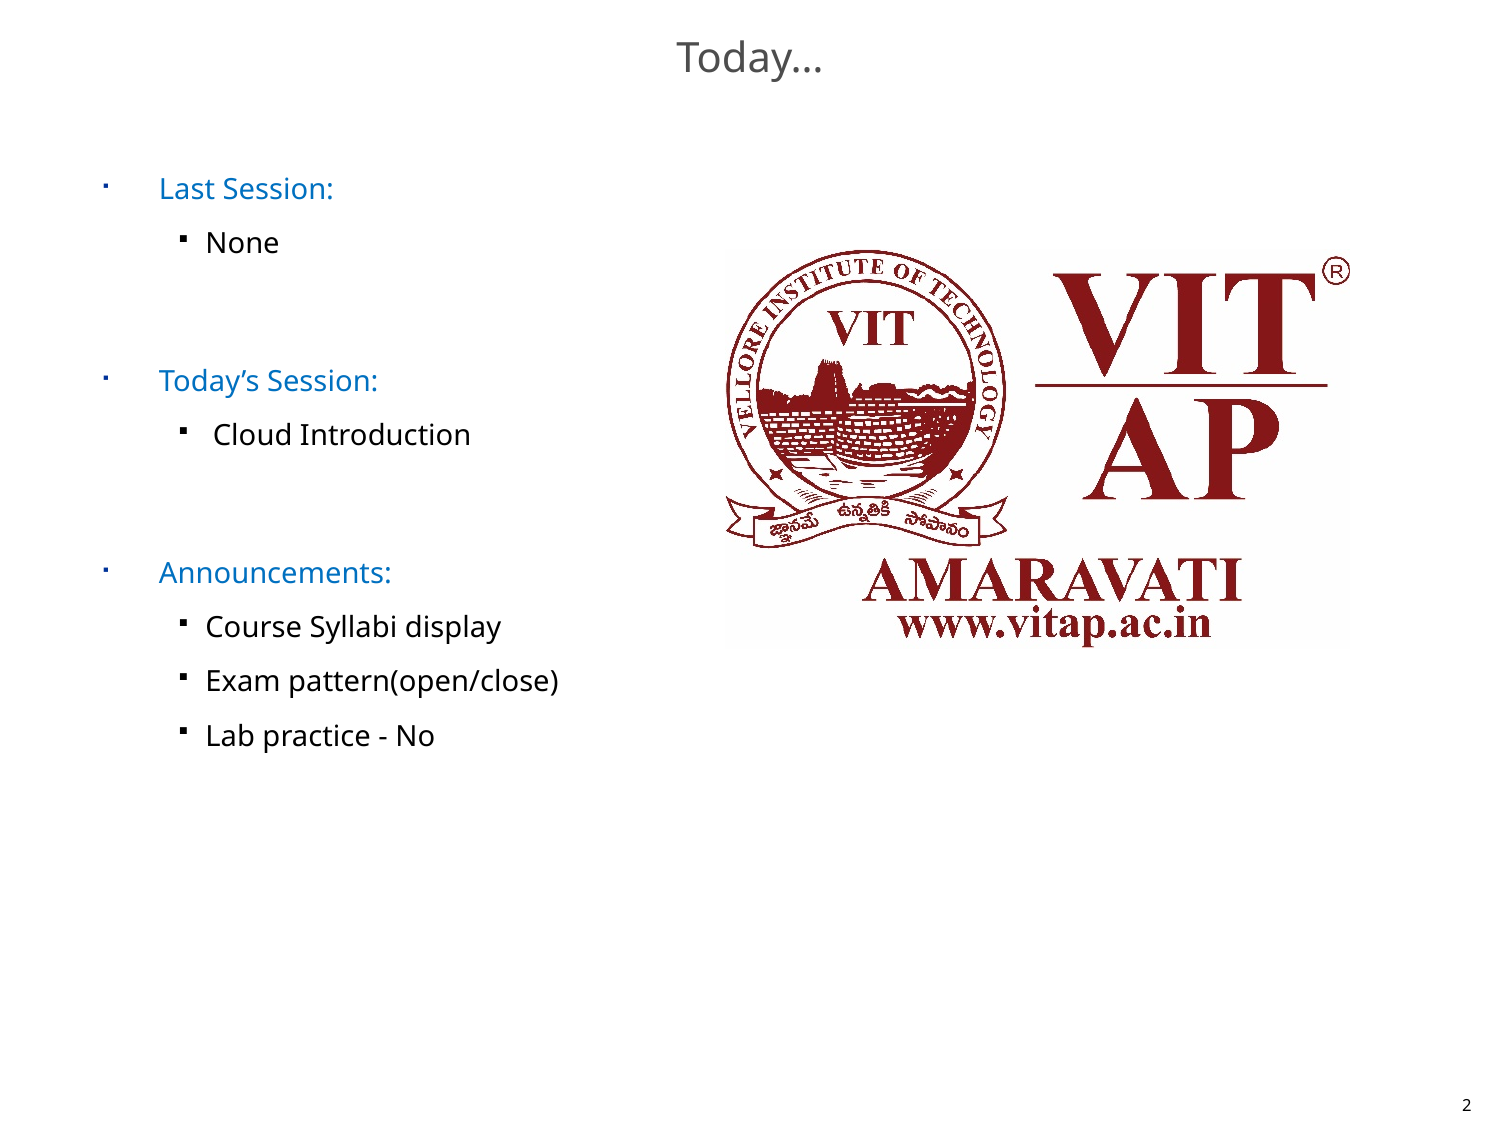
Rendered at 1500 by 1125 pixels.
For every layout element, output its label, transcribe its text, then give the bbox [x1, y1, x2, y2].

slide_number 2 [1173, 1087, 1487, 1125]
list Last Session: None Today’s Session: Cloud Introduction Announcements: Course Syllabi display Exam pattern(open/close) Lab practice - No [87, 143, 1438, 1044]
title Today… [0, 24, 1500, 100]
picture [724, 249, 1351, 649]
